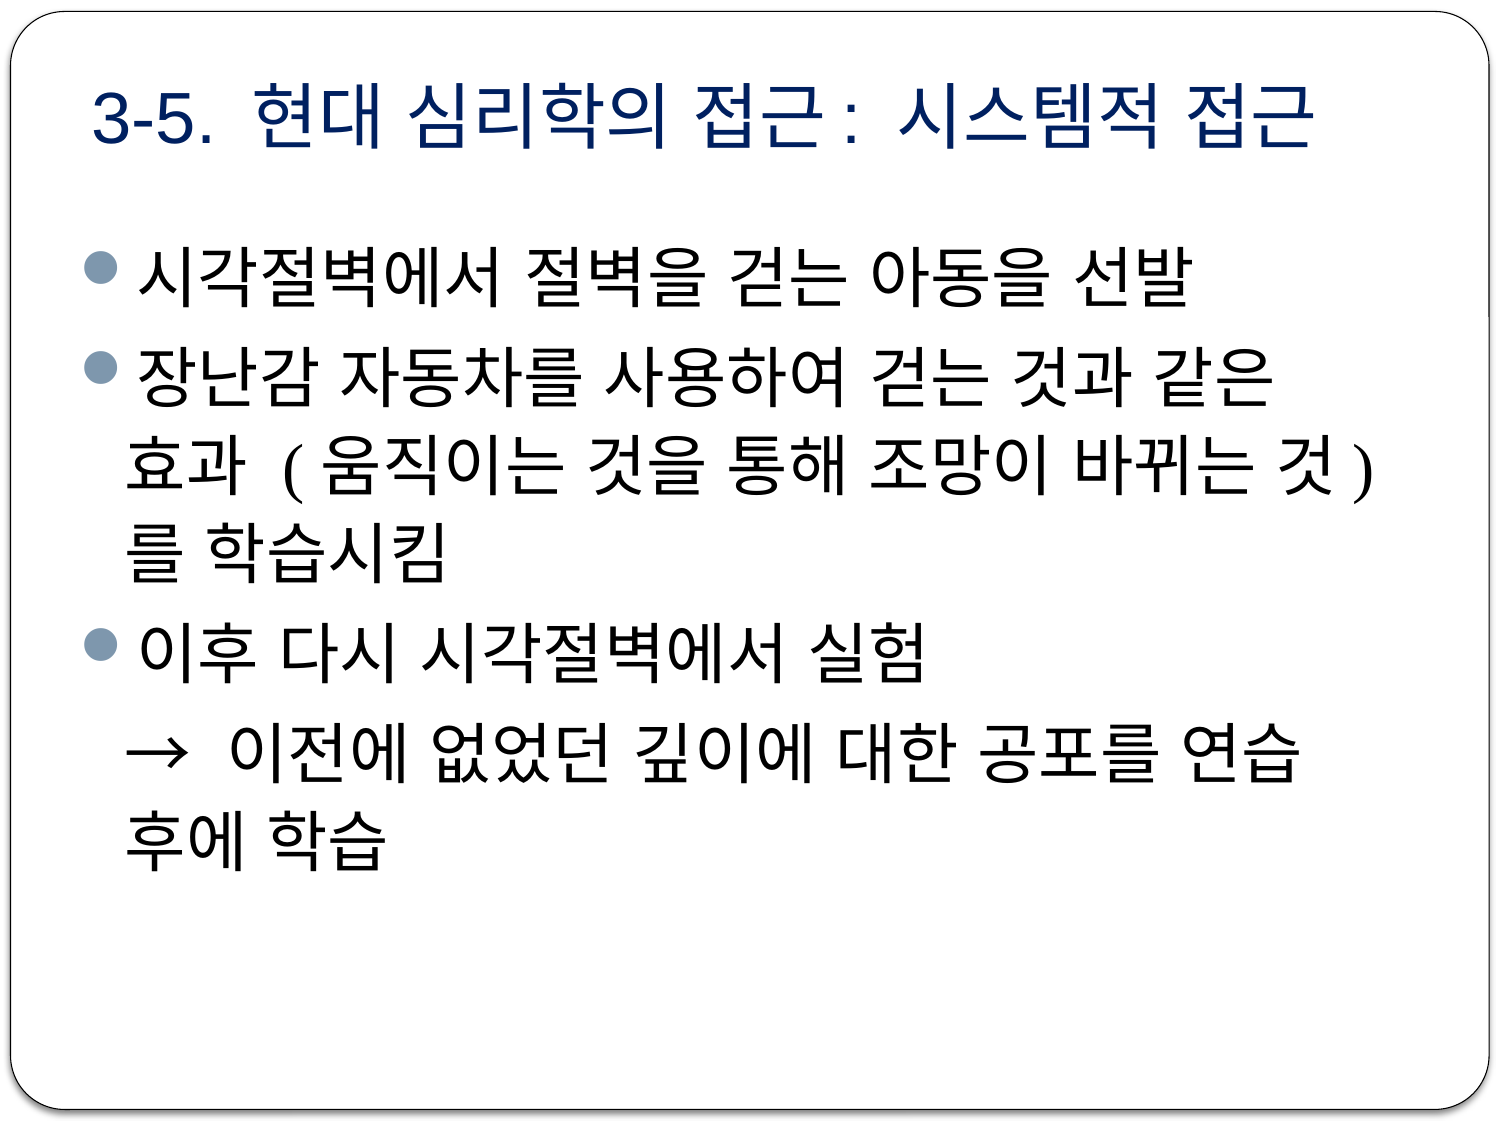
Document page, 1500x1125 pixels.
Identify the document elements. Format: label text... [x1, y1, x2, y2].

list 시각절벽에서 절벽을 걷는 아동을 선발 장난감 자동차를 사용하여 걷는 것과 같은 효과 (움직이는 것을 통해 조망이 바뀌는 것)를 학습시킴 이후 다시 시각절벽에서 실험 → 이전에 없었던 깊이에 대한 공포를 연습 후에 학습 [64, 219, 1425, 1047]
title 3-5. 현대 심리학의 접근: 시스템적 접근 [76, 45, 1425, 173]
